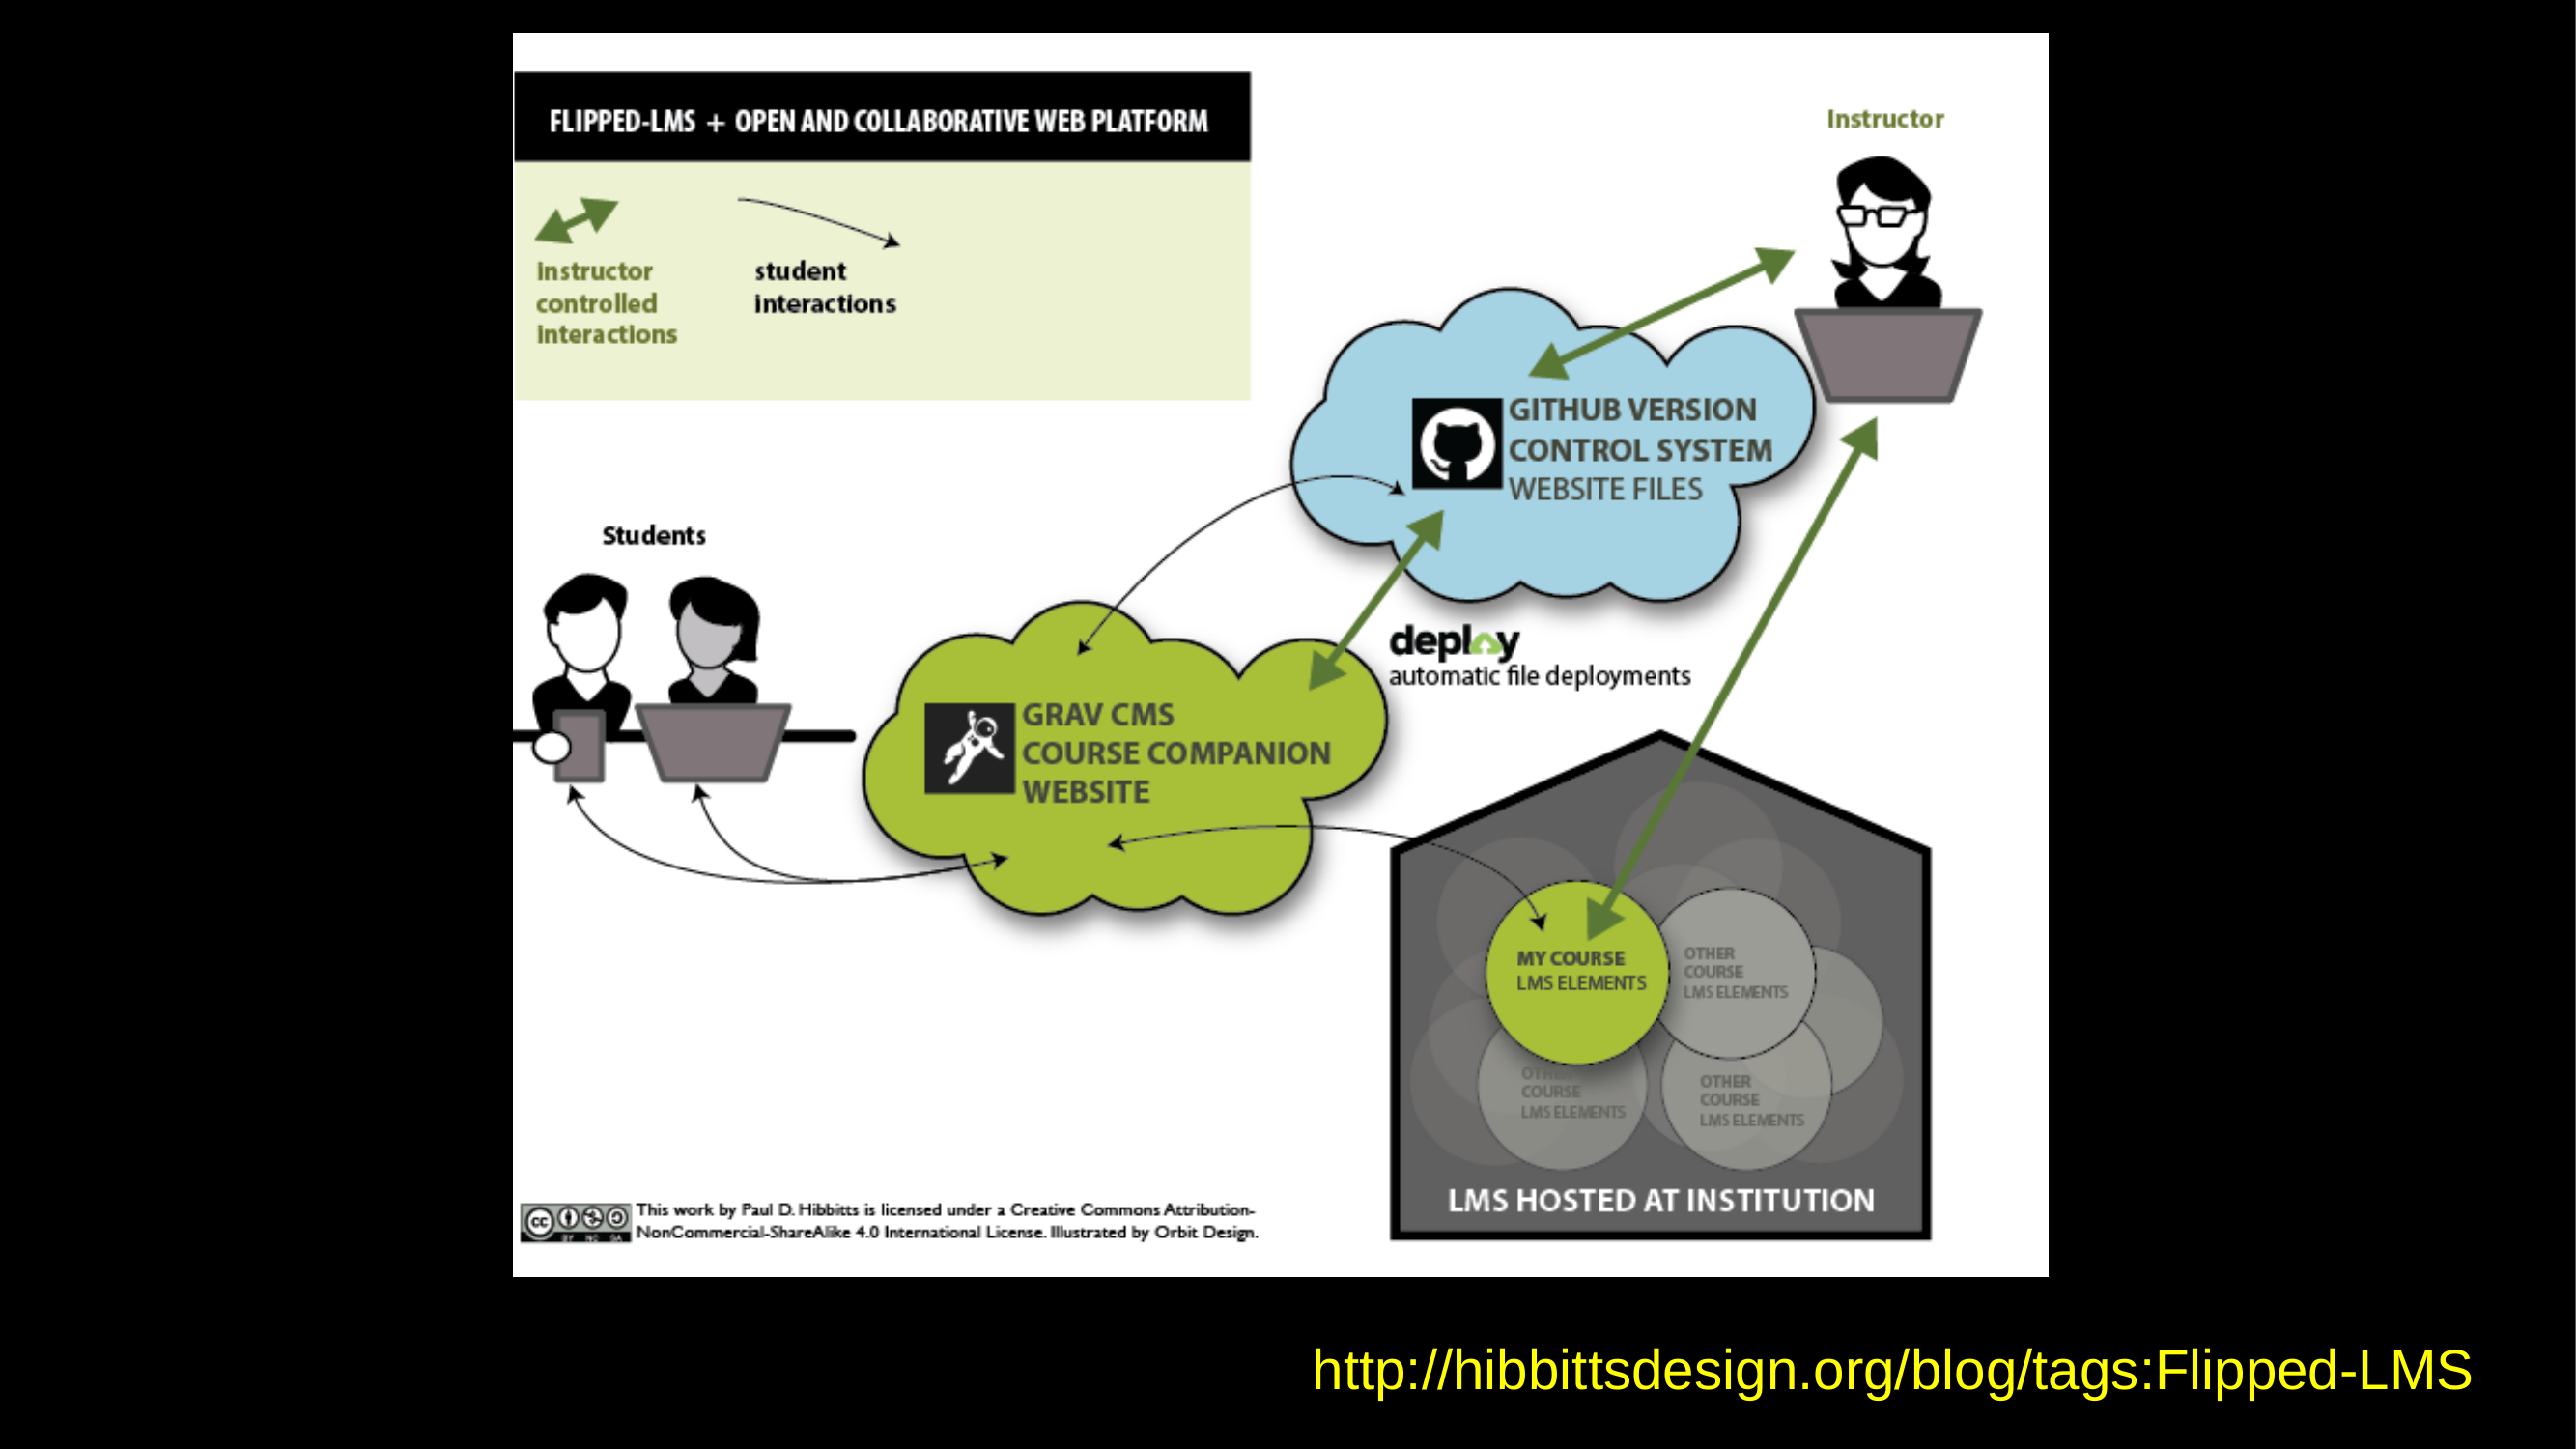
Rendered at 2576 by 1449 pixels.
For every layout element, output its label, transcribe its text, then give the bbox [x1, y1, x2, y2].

text_box http://hibbittsdesign.org/blog/tags:Flipped-LMS [1297, 1325, 2491, 1408]
picture [512, 33, 2050, 1277]
